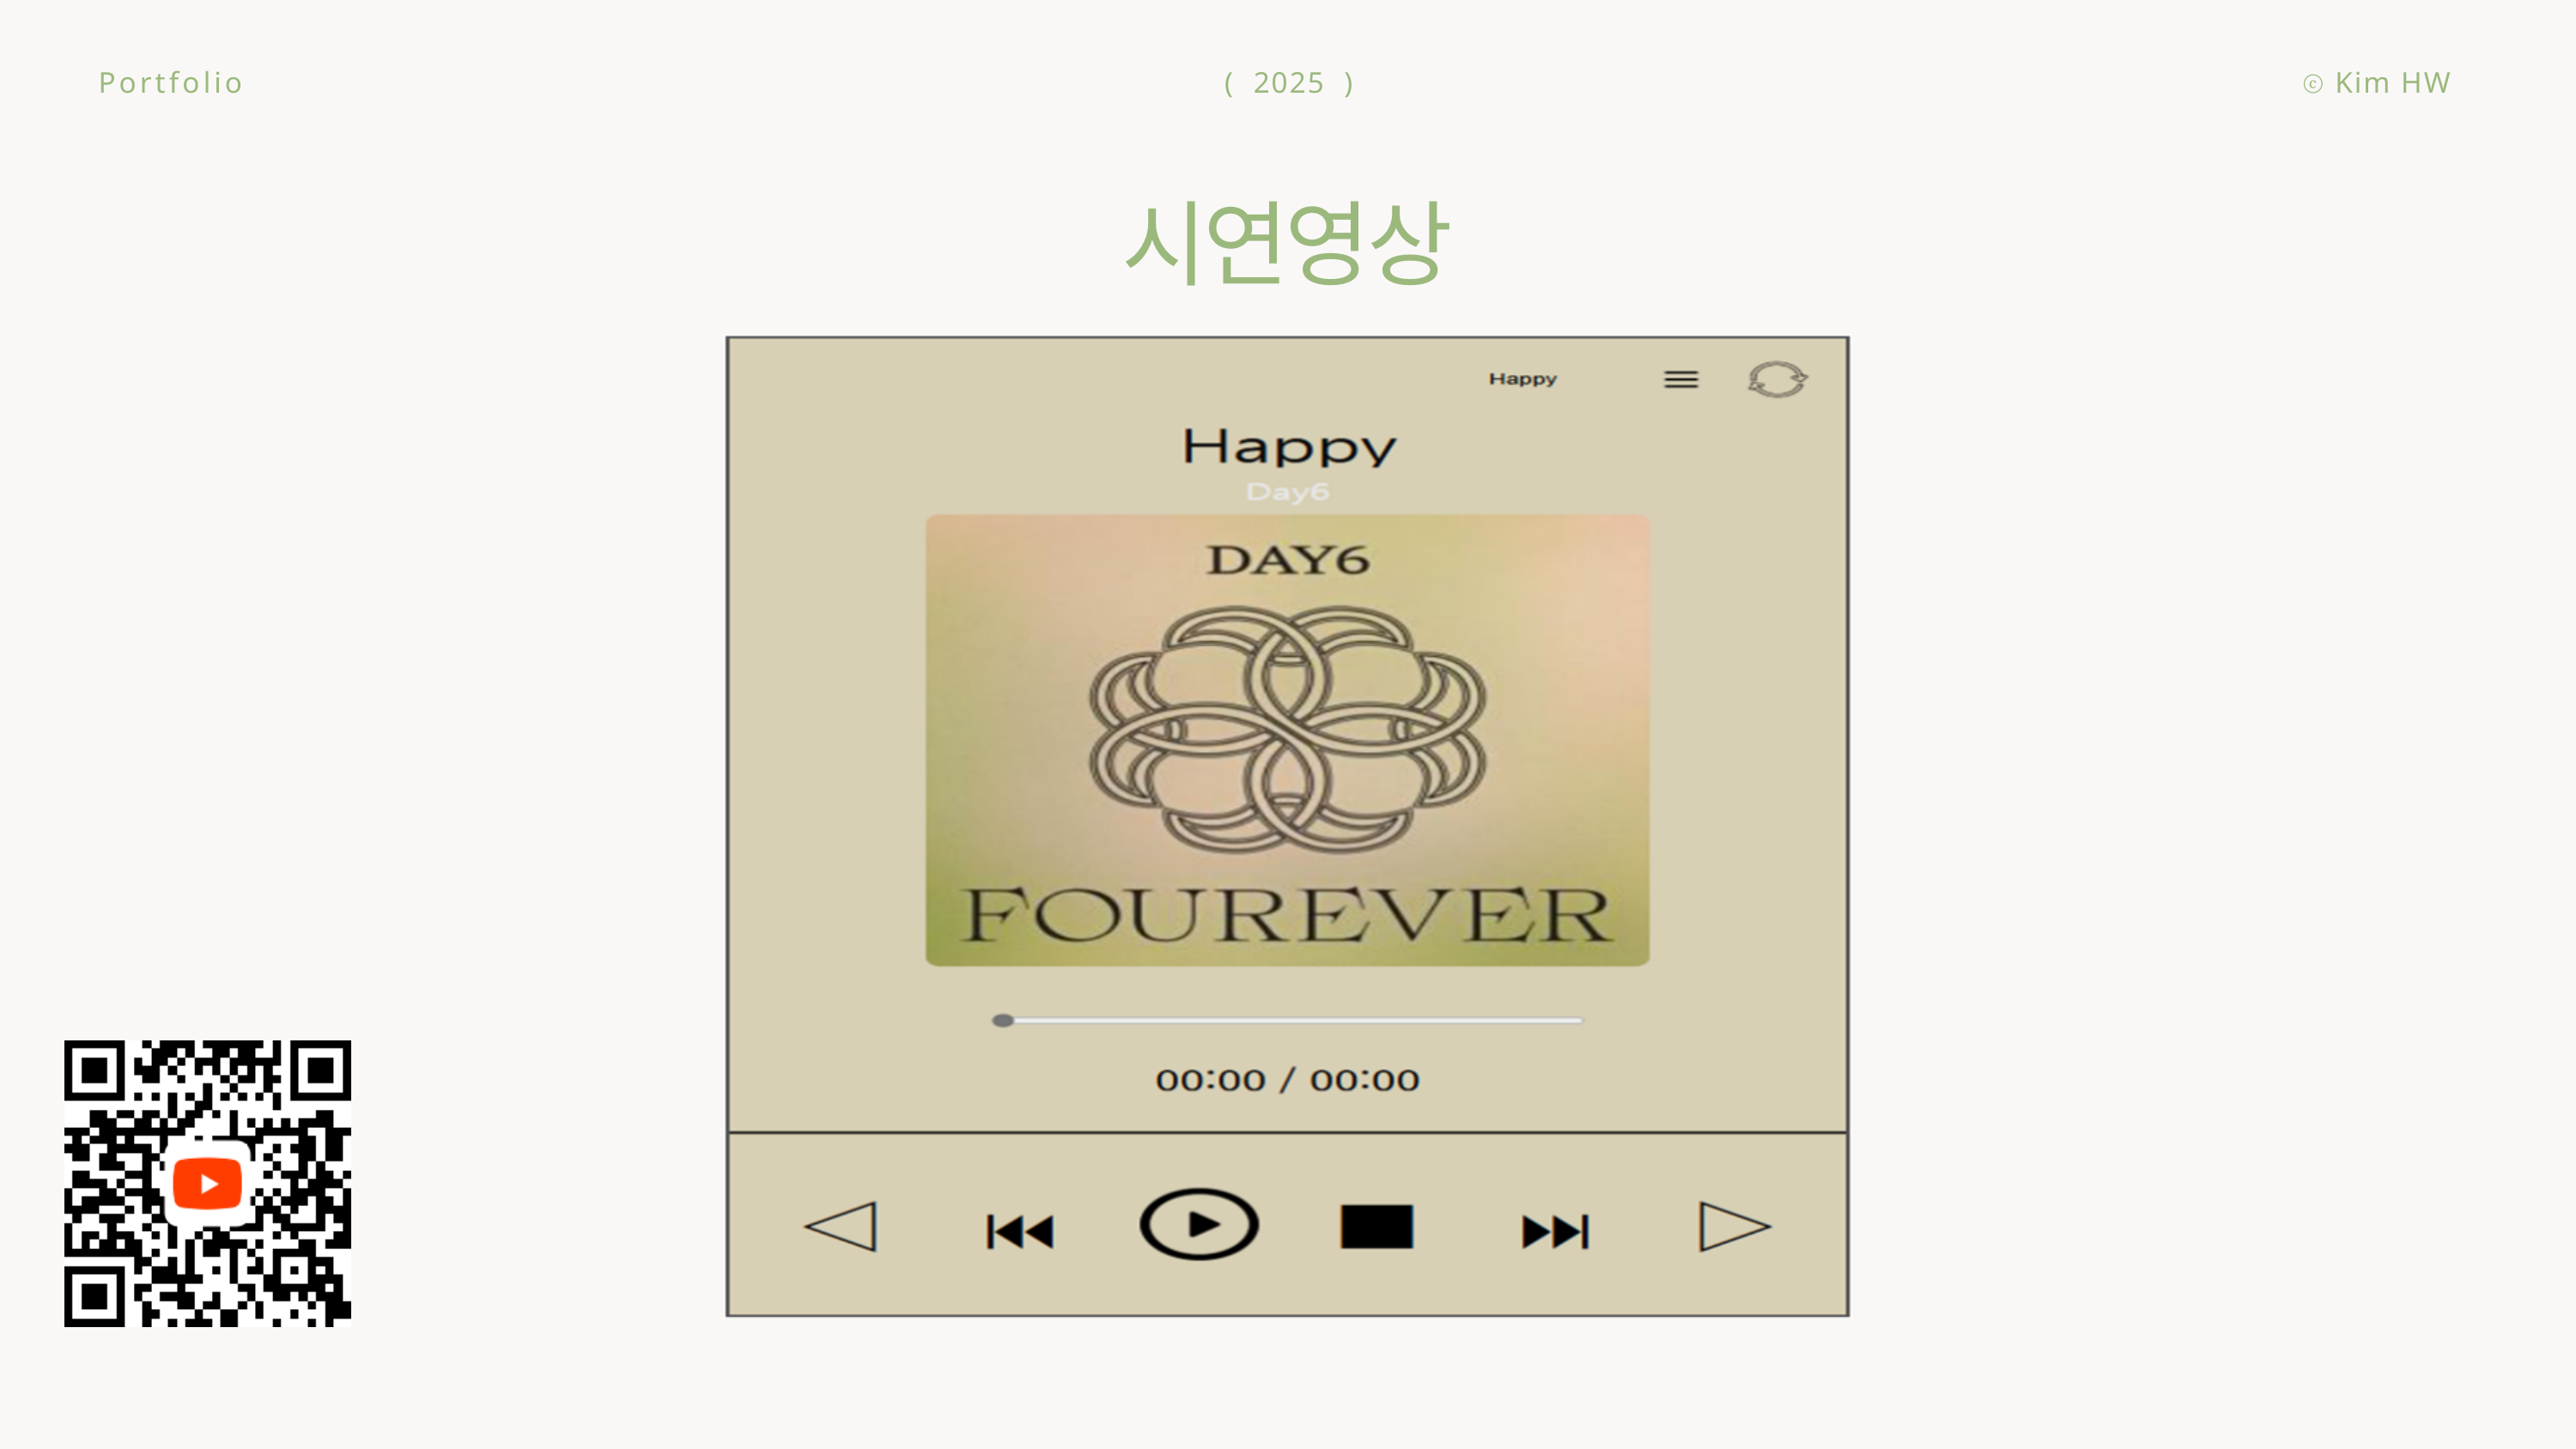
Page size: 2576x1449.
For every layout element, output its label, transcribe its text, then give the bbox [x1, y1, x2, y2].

text_box ( 2025 ) [1175, 60, 1403, 102]
text_box ⓒ Kim HW [2302, 60, 2483, 102]
picture [64, 1040, 351, 1327]
text_box Portfolio [98, 60, 326, 102]
text_box 시연영상 [246, 180, 2328, 312]
picture [724, 334, 1852, 1319]
